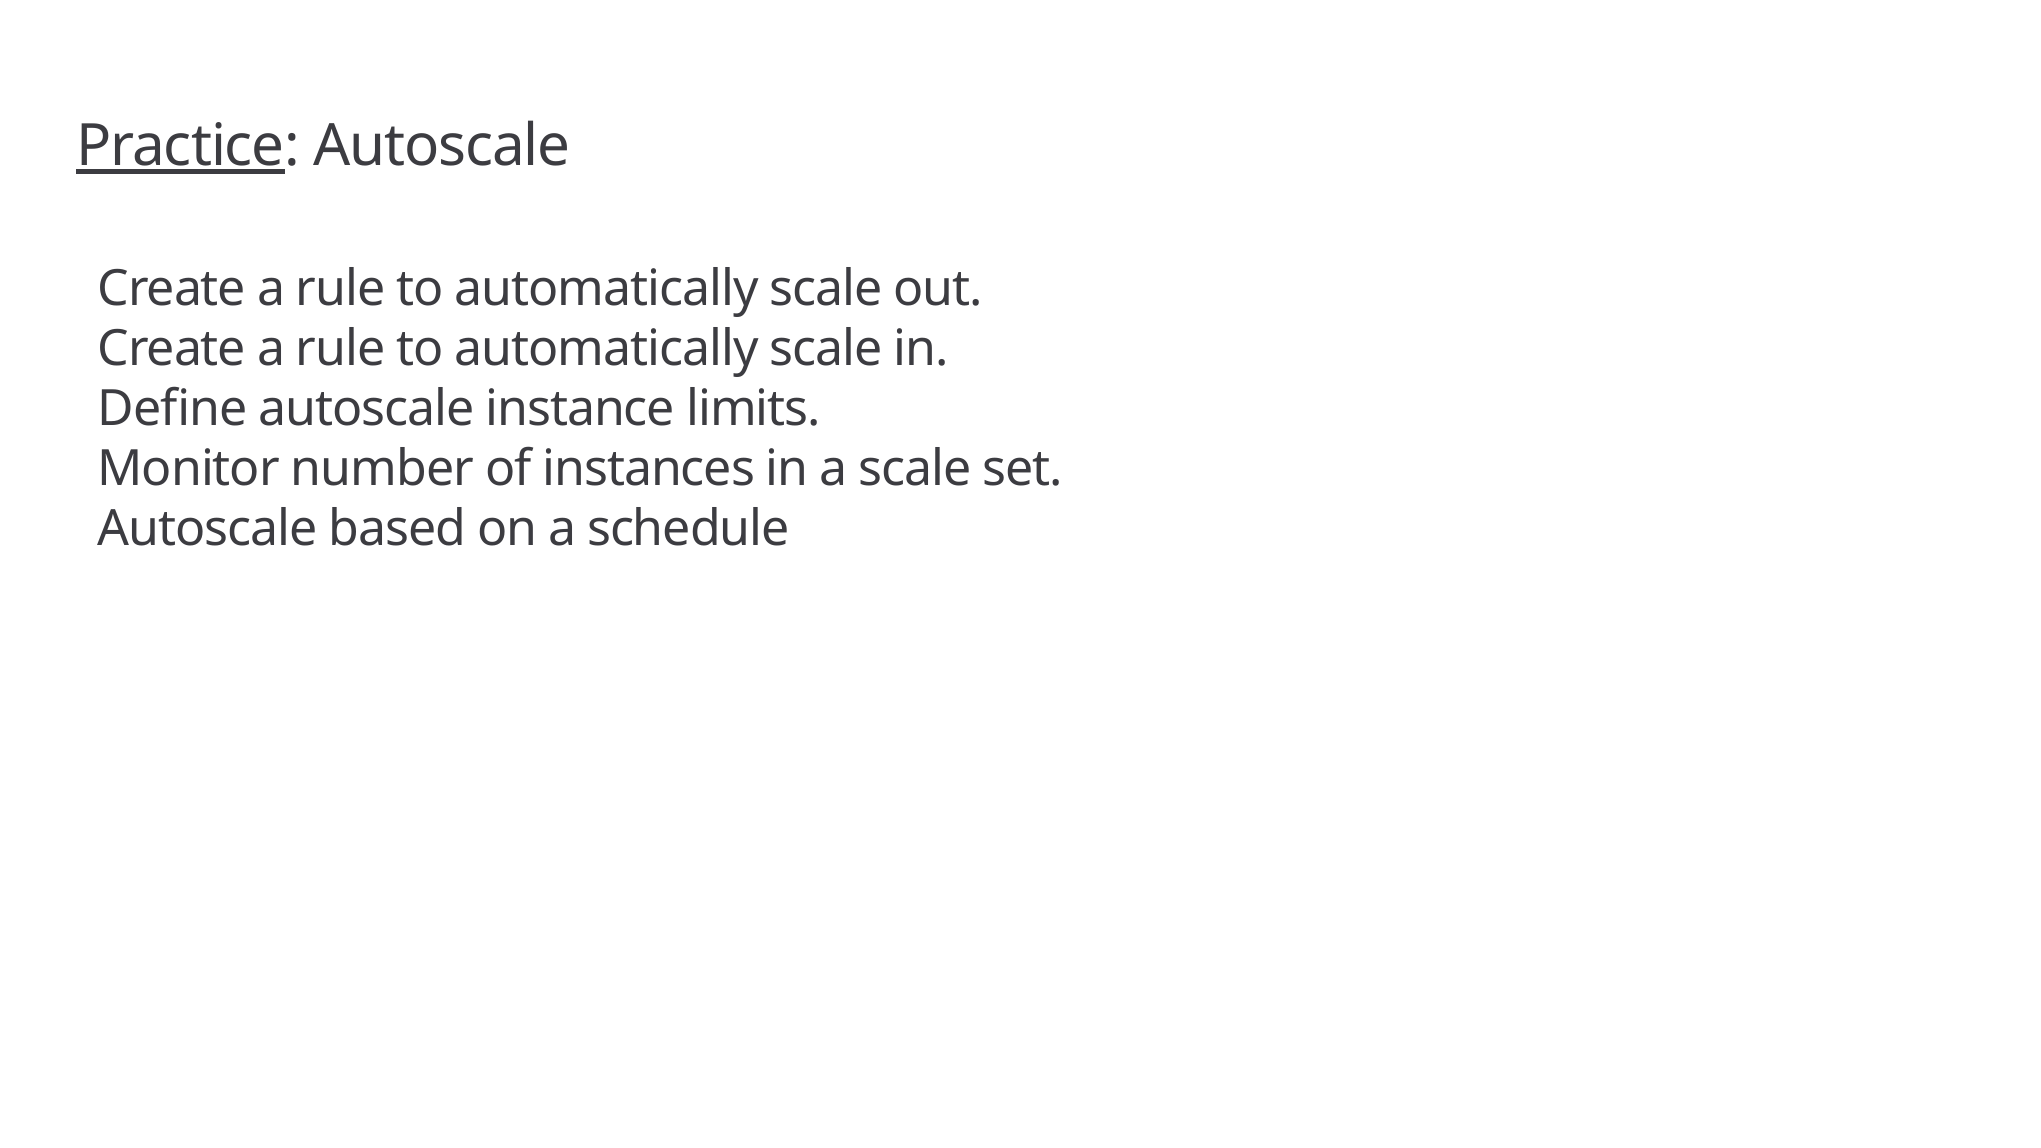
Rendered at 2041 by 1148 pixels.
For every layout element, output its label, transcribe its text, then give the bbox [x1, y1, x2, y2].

list Create a rule to automatically scale out. Create a rule to automatically scale in. Define autoscale instance limits. Monitor number of instances in a scale set. Autoscale based on a schedule [97, 240, 1942, 574]
title Practice: Autoscale [76, 93, 1969, 230]
